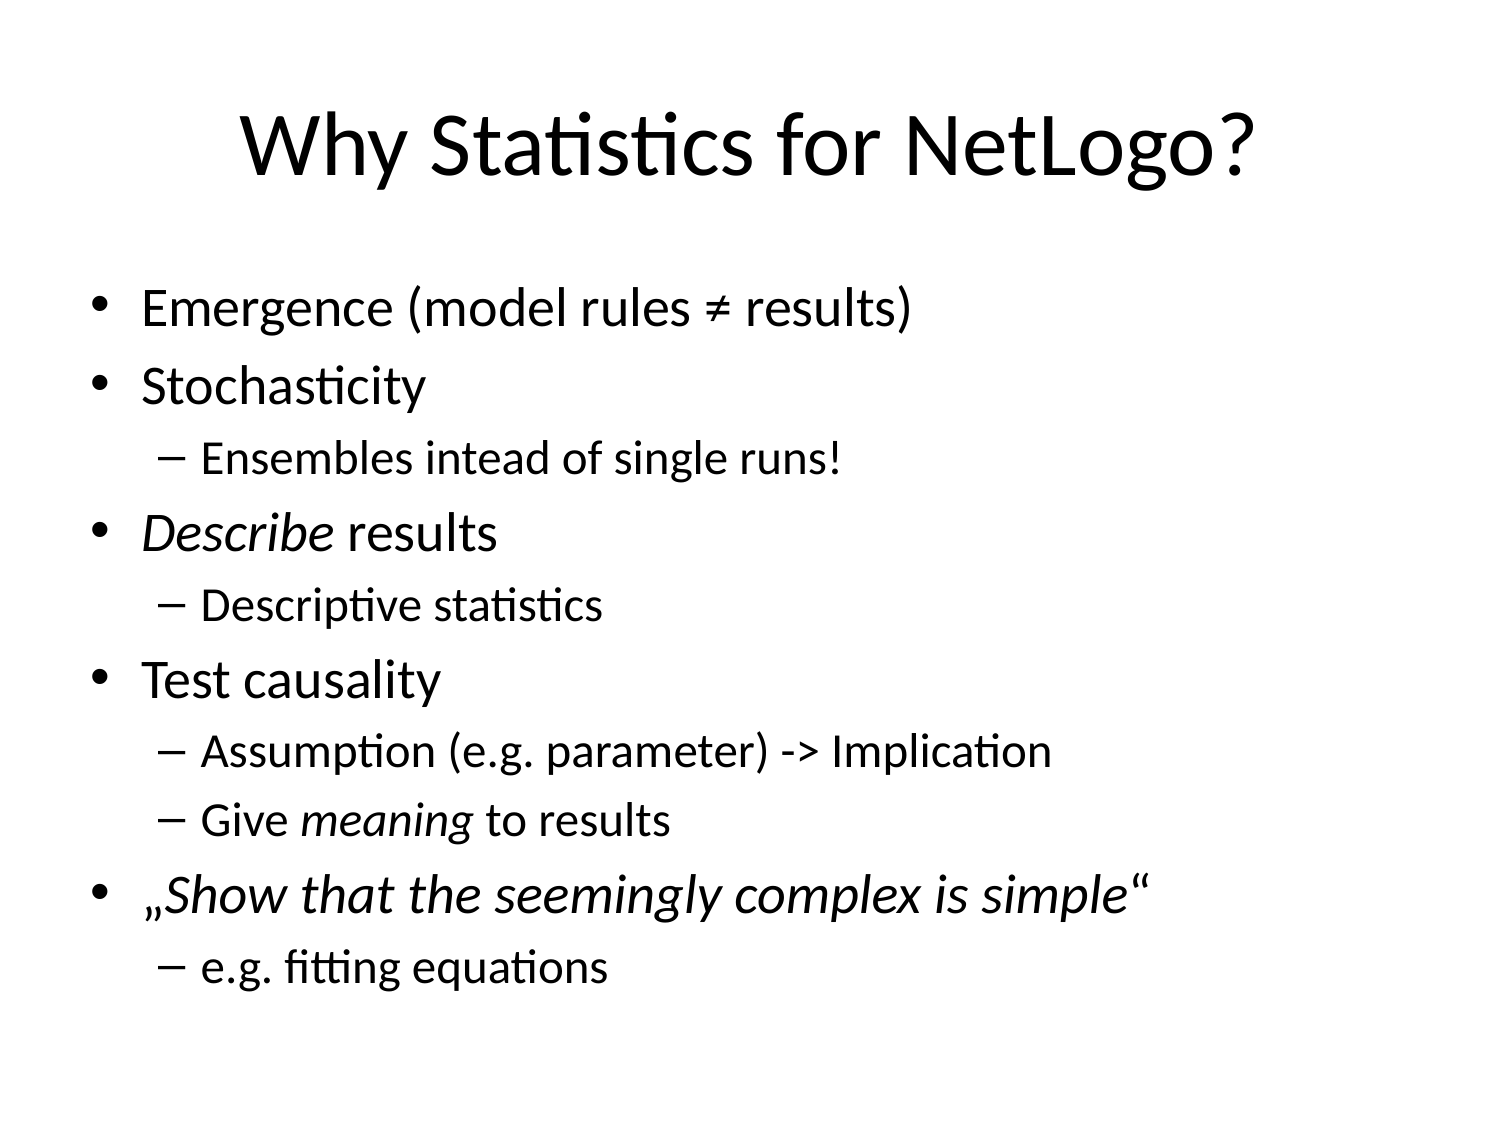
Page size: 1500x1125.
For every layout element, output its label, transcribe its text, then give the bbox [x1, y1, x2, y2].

list Emergence (model rules ≠ results) Stochasticity Ensembles intead of single runs! Describe results Descriptive statistics Test causality Assumption (e.g. parameter) -> Implication Give meaning to results „Show that the seemingly complex is simple“ e.g. fitting equations [75, 262, 1425, 1005]
title Why Statistics for NetLogo? [75, 45, 1425, 233]
